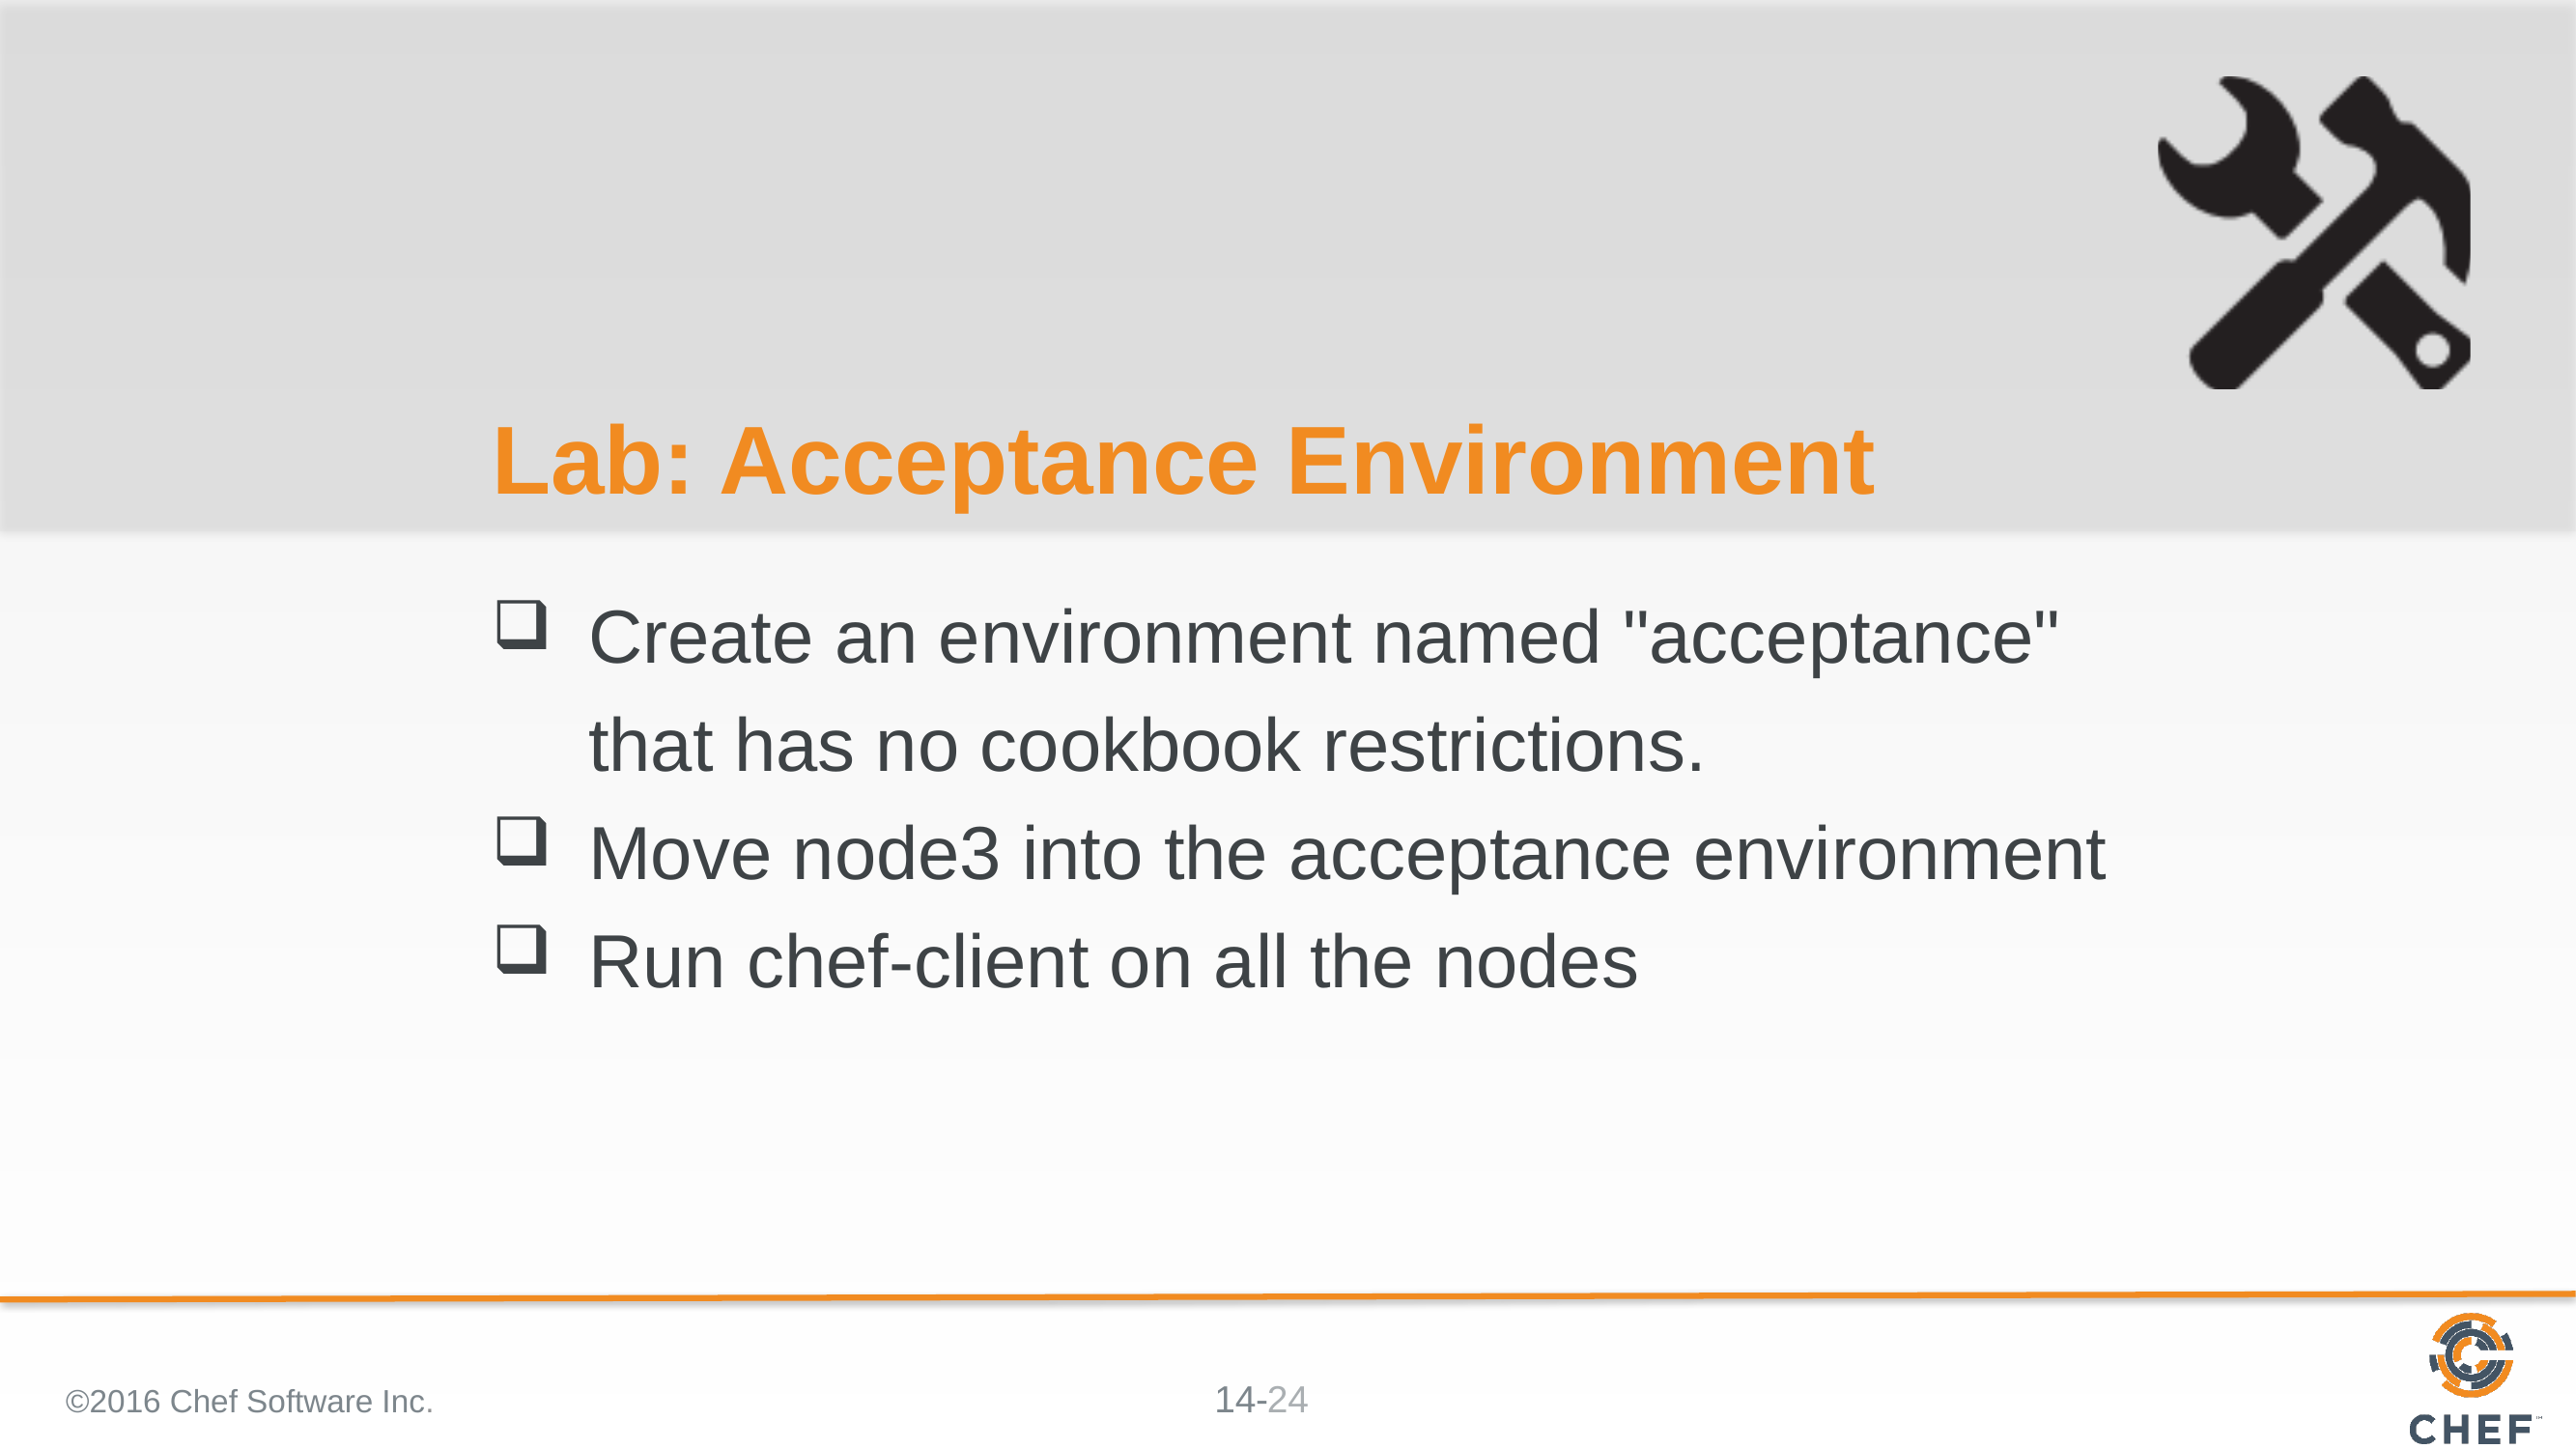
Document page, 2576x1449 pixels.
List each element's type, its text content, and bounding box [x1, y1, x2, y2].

footer ©2016 Chef Software Inc. [51, 1359, 952, 1440]
title Lab: Acceptance Environment [477, 395, 2217, 531]
slide_number 24 [998, 1359, 1578, 1437]
subtitle Create an environment named "acceptance" that has no cookbook restrictions. Move node3 into the acceptance environment Run chef-client on all the nodes [477, 555, 2217, 1233]
picture [2399, 1297, 2550, 1449]
